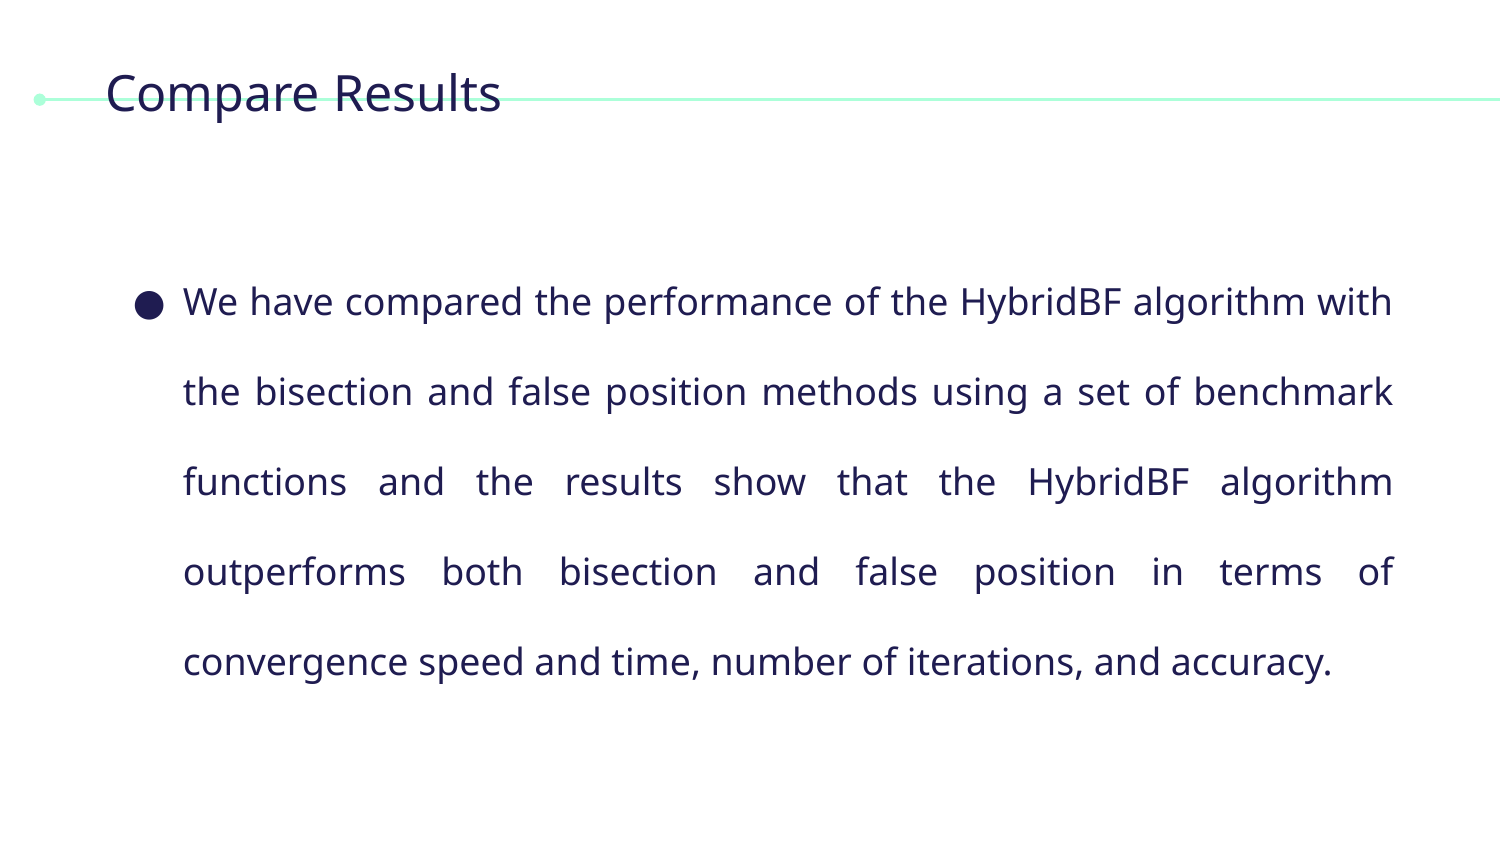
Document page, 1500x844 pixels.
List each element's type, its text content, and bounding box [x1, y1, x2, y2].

title Compare Results [90, 46, 1101, 144]
list We have compared the performance of the HybridBF algorithm with the bisection and false position methods using a set of benchmark functions and the results show that the HybridBF algorithm outperforms both bisection and false position in terms of convergence speed and time, number of iterations, and accuracy. [93, 237, 1410, 680]
